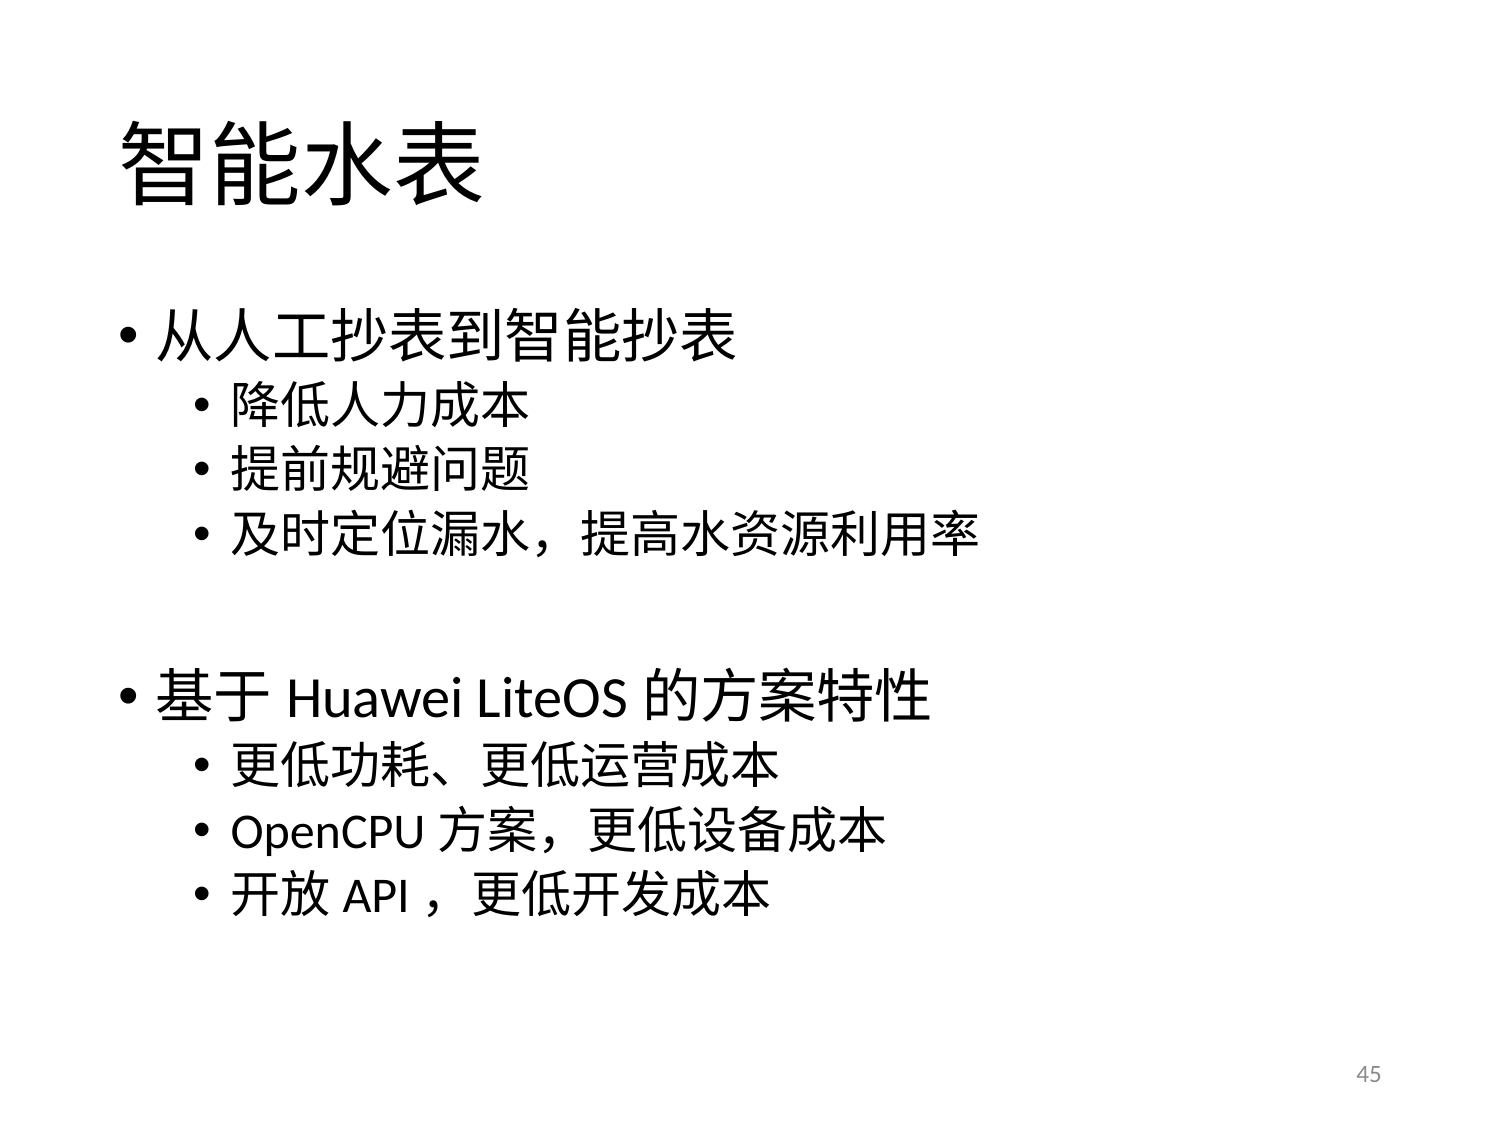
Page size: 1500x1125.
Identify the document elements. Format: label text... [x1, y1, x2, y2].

title 智能水表 [103, 59, 1397, 278]
list 从人工抄表到智能抄表 降低人力成本 提前规避问题 及时定位漏水，提高水资源利用率 基于Huawei LiteOS的方案特性 更低功耗、更低运营成本 OpenCPU方案，更低设备成本 开放API，更低开发成本 [103, 299, 1397, 1014]
slide_number 45 [1059, 1042, 1397, 1103]
